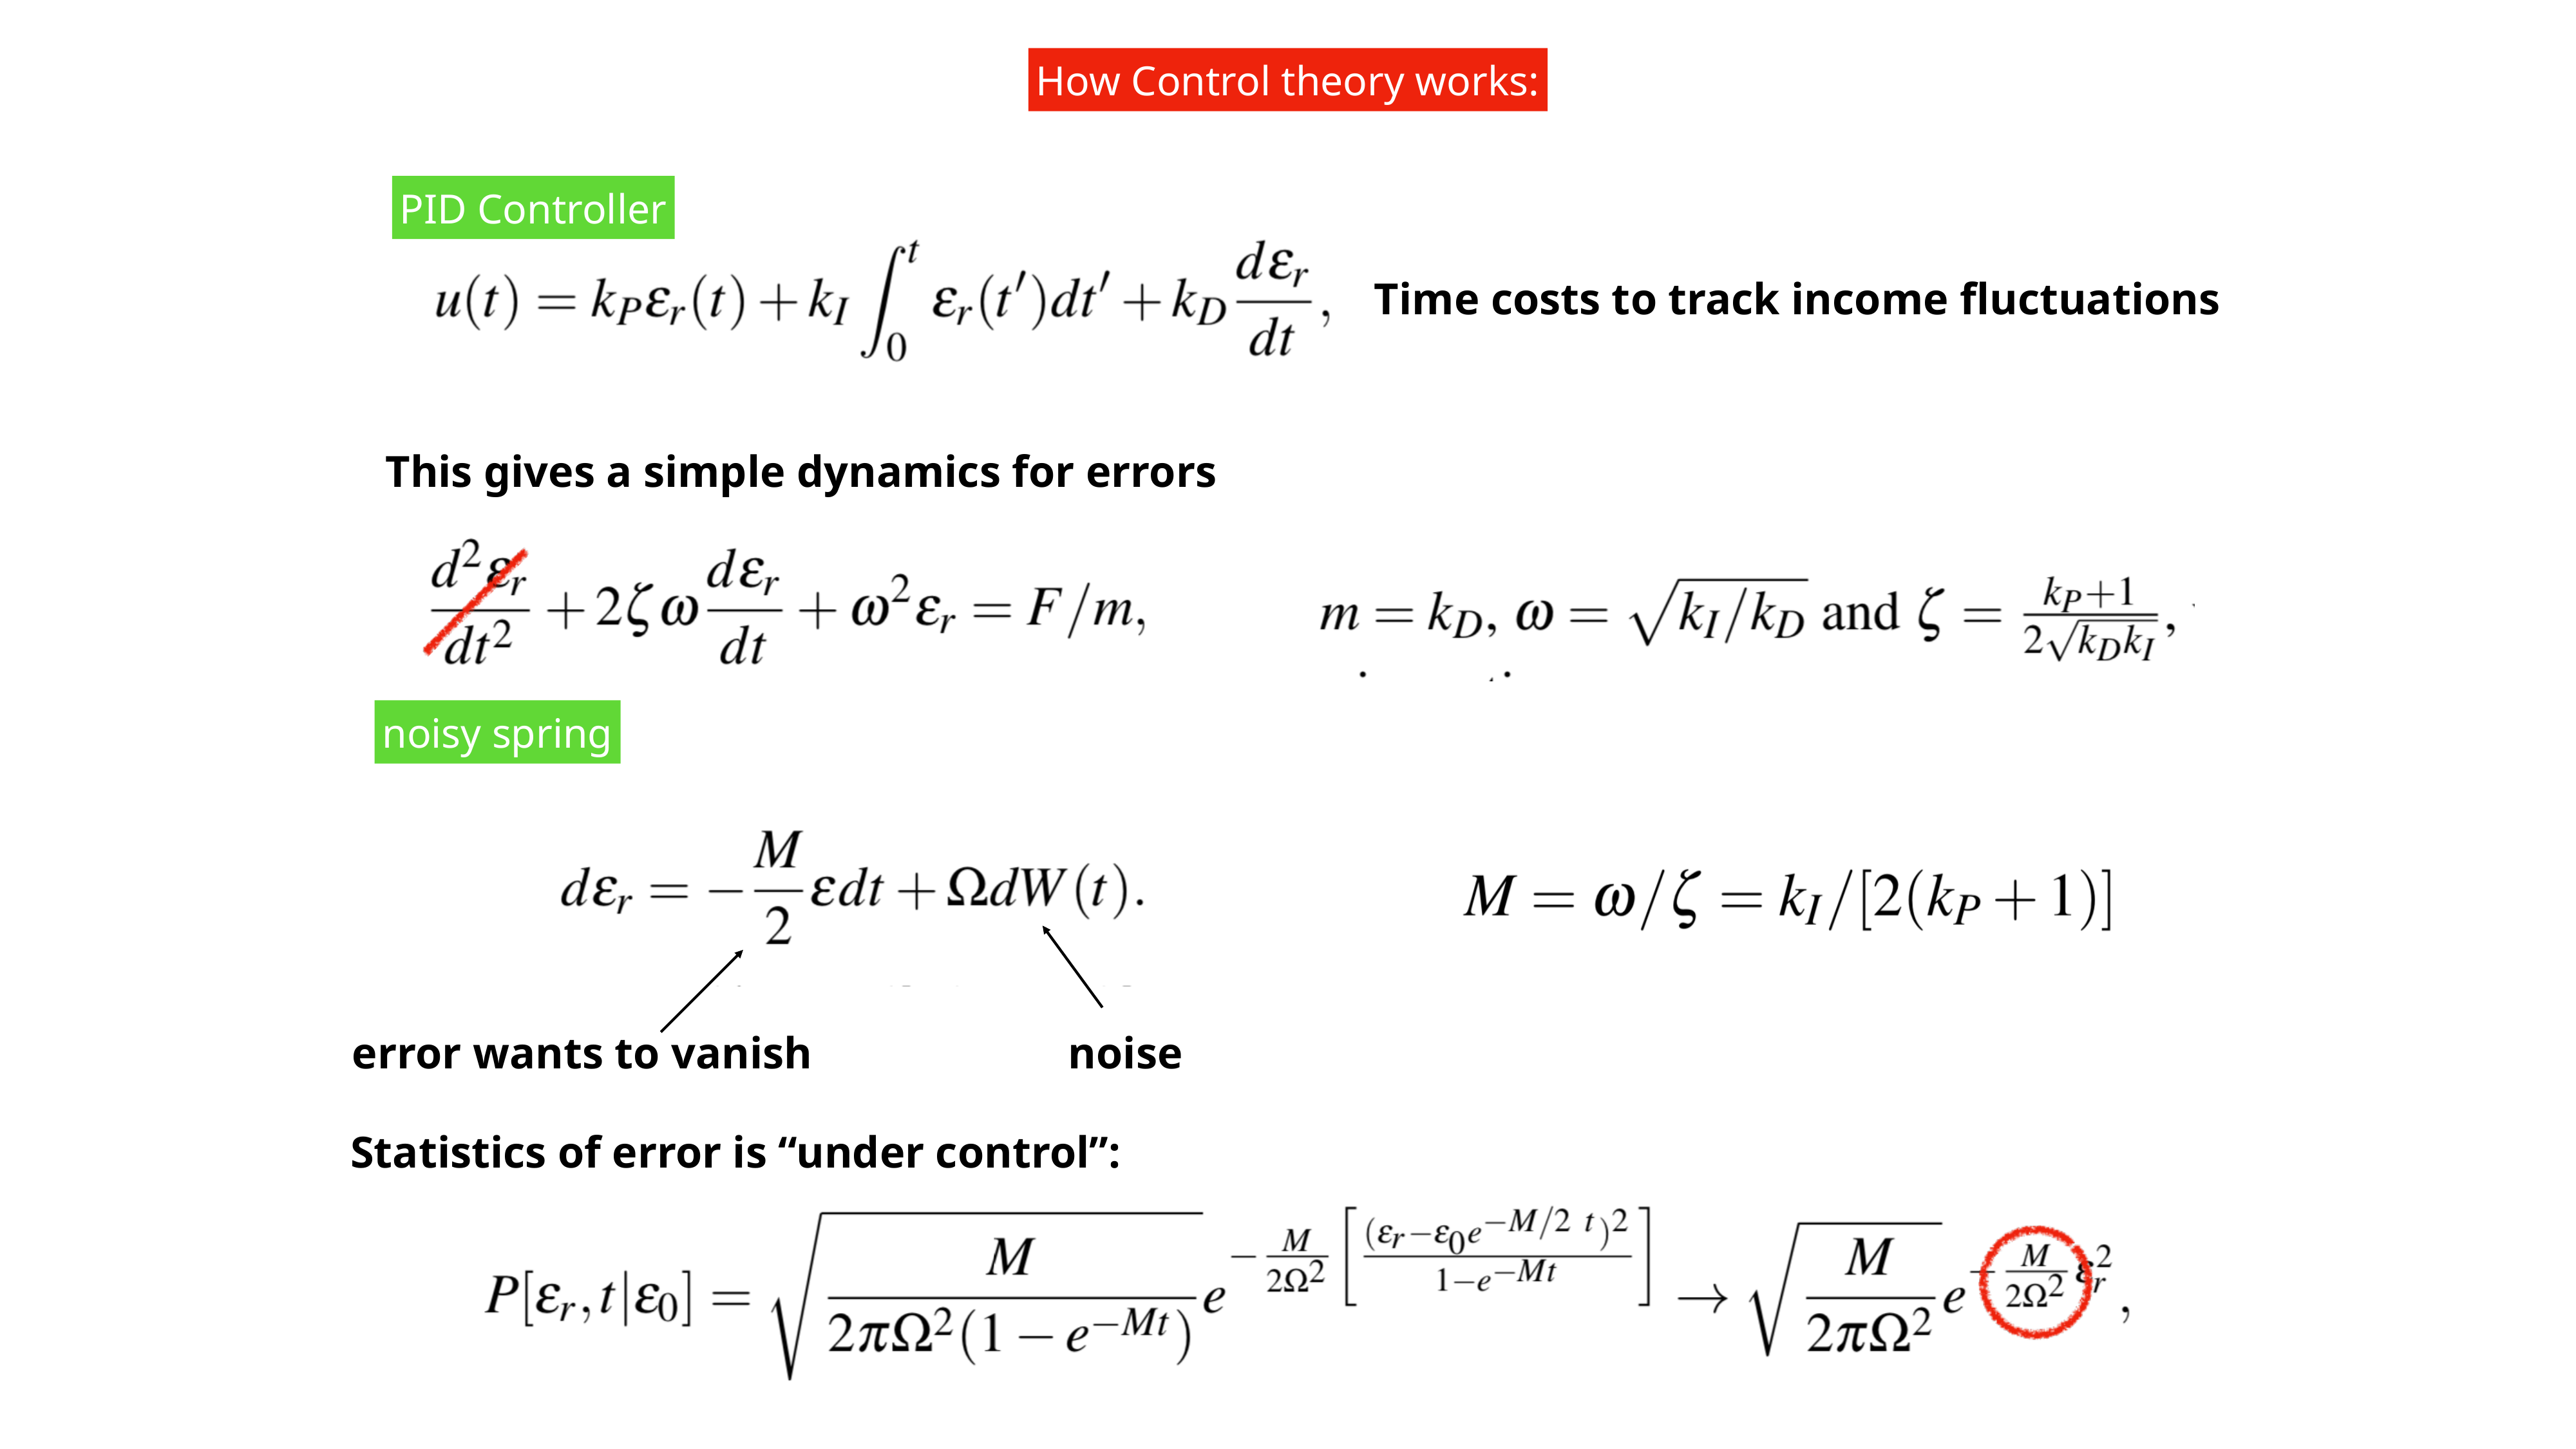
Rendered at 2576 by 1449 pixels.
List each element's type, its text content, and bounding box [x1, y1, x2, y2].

picture [1303, 529, 2195, 681]
text_box How Control theory works: [1028, 48, 1548, 111]
picture [1458, 855, 2127, 940]
text_box noise [1061, 1018, 1191, 1085]
text_box error wants to vanish [345, 1018, 820, 1085]
picture [382, 212, 1383, 386]
text_box This gives a simple dynamics for errors [377, 436, 1226, 504]
text_box noisy spring [374, 700, 621, 764]
text_box PID Controller [392, 176, 675, 212]
picture [439, 1172, 2164, 1394]
picture [397, 506, 1193, 705]
picture [530, 807, 1189, 987]
text_box Statistics of error is “under control”: [343, 1117, 1129, 1184]
text_box Time costs to track income fluctuations [1383, 263, 2251, 330]
